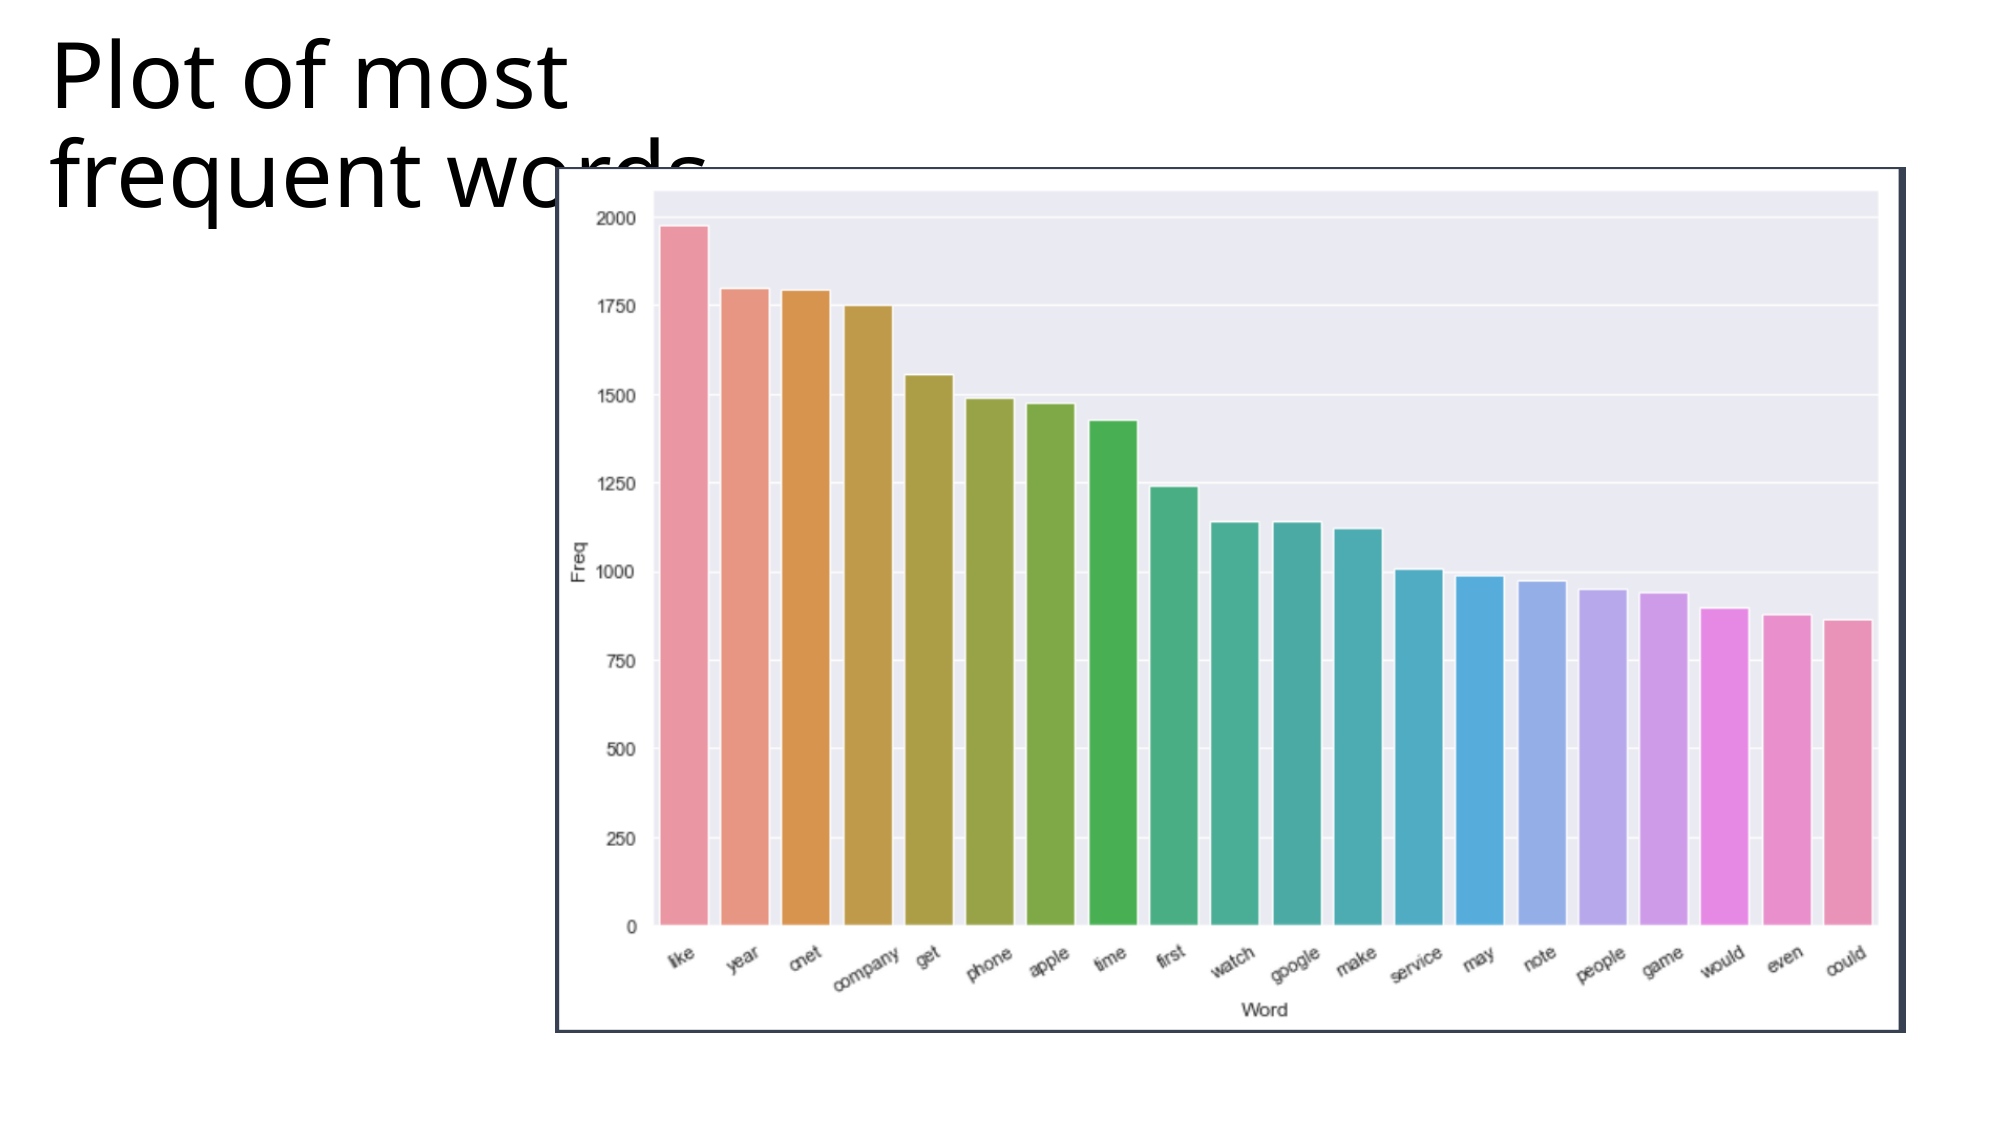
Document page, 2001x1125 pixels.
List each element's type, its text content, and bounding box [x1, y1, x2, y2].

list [555, 167, 1906, 1033]
title Plot of most frequent words [34, 19, 925, 237]
